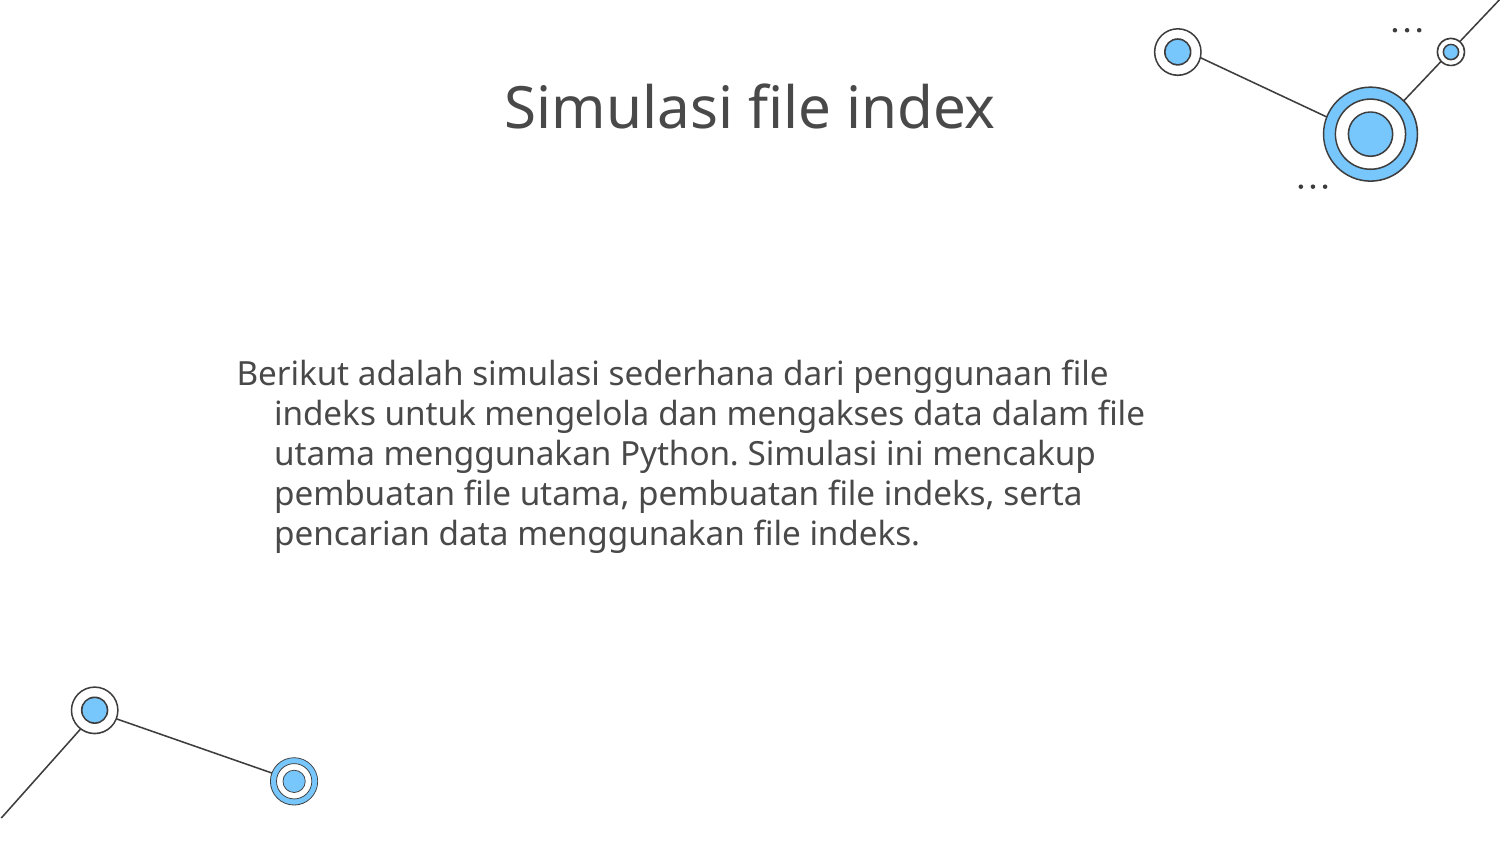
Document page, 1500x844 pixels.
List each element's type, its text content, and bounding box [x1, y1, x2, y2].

title Simulasi file index [344, 56, 1157, 153]
list Berikut adalah simulasi sederhana dari penggunaan file indeks untuk mengelola dan mengakses data dalam file utama menggunakan Python. Simulasi ini mencakup pembuatan file utama, pembuatan file indeks, serta pencarian data menggunakan file indeks. [184, 319, 1181, 625]
